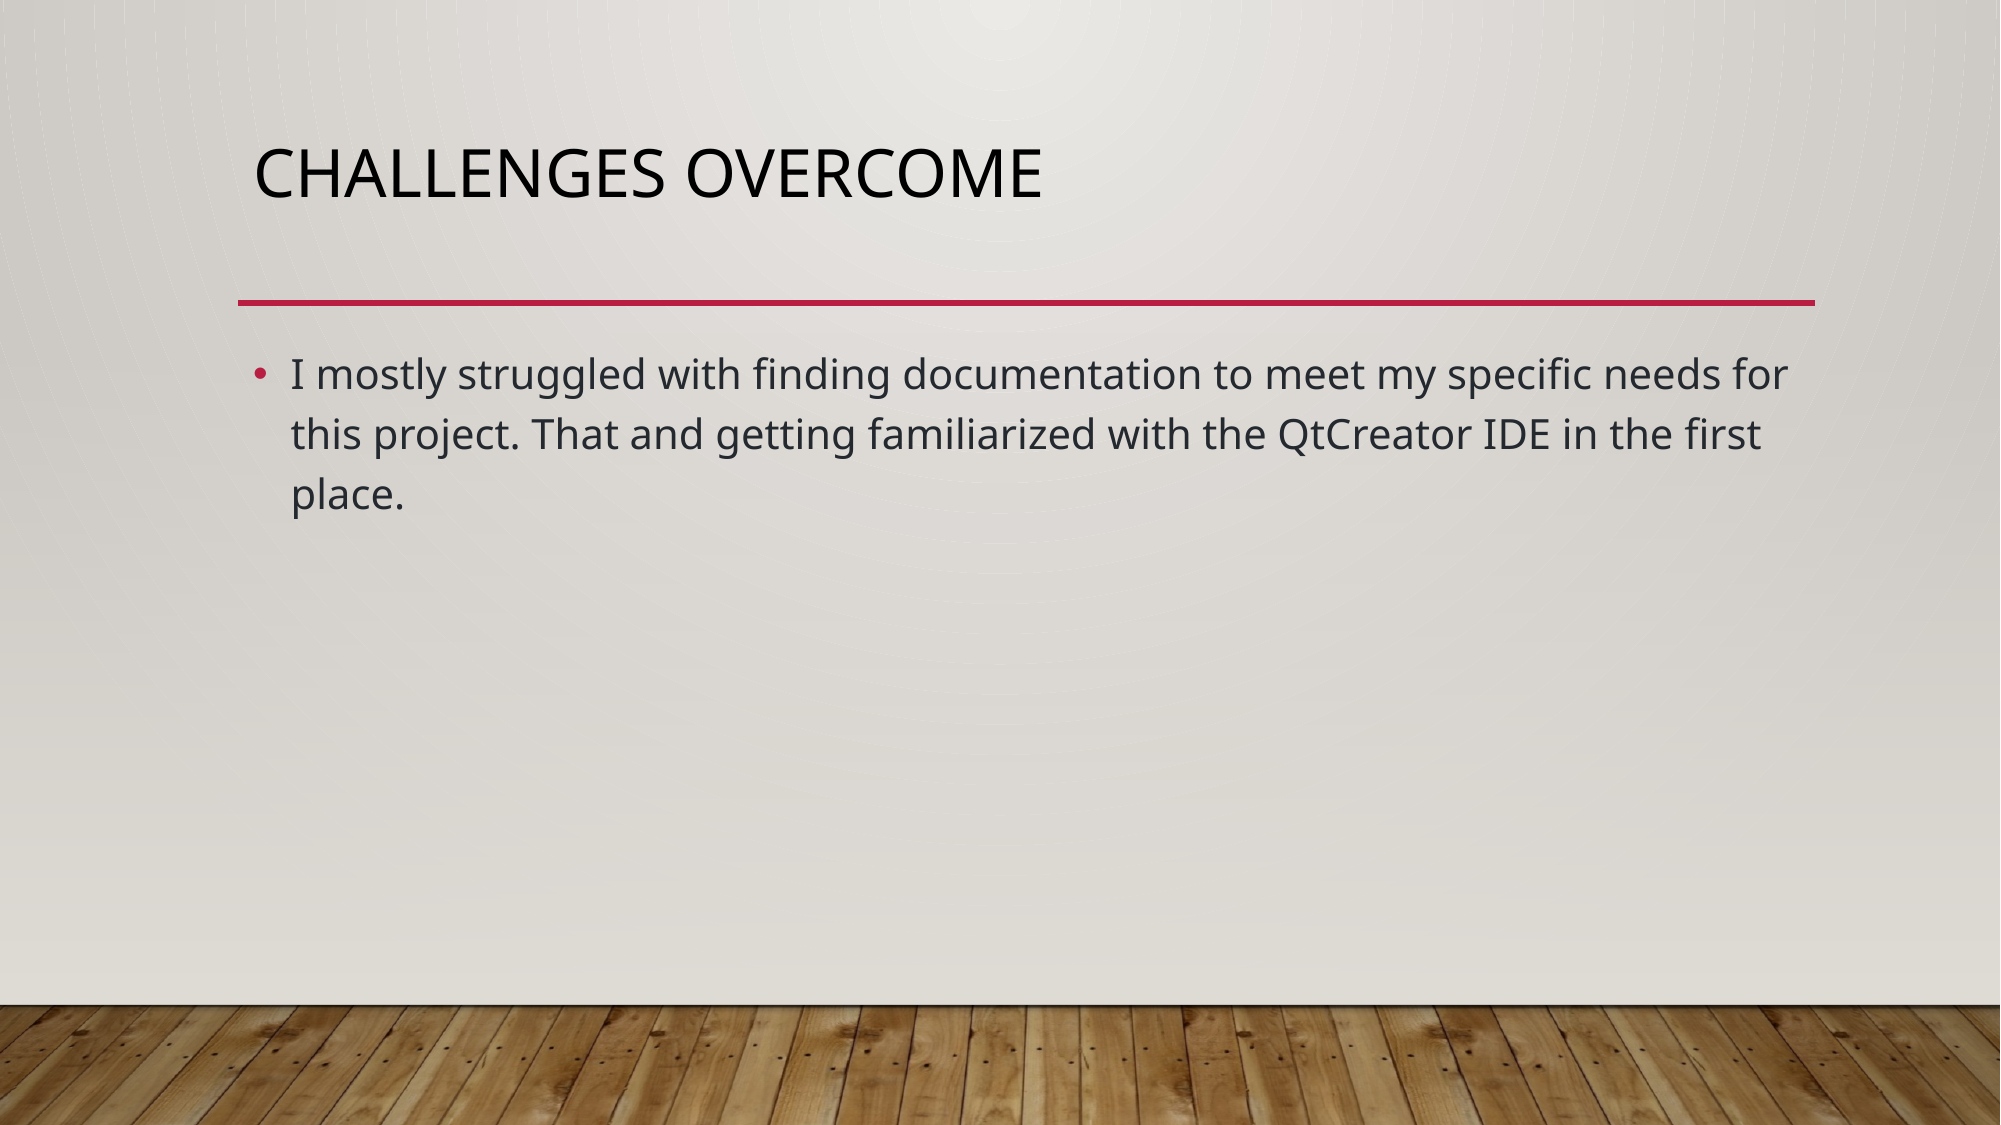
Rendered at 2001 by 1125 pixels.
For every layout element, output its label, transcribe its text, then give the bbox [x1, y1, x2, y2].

list I mostly struggled with finding documentation to meet my specific needs for this project. That and getting familiarized with the QtCreator IDE in the first place. [238, 330, 1814, 897]
picture [0, 1005, 2000, 1125]
title Challenges overcome [238, 131, 1814, 305]
